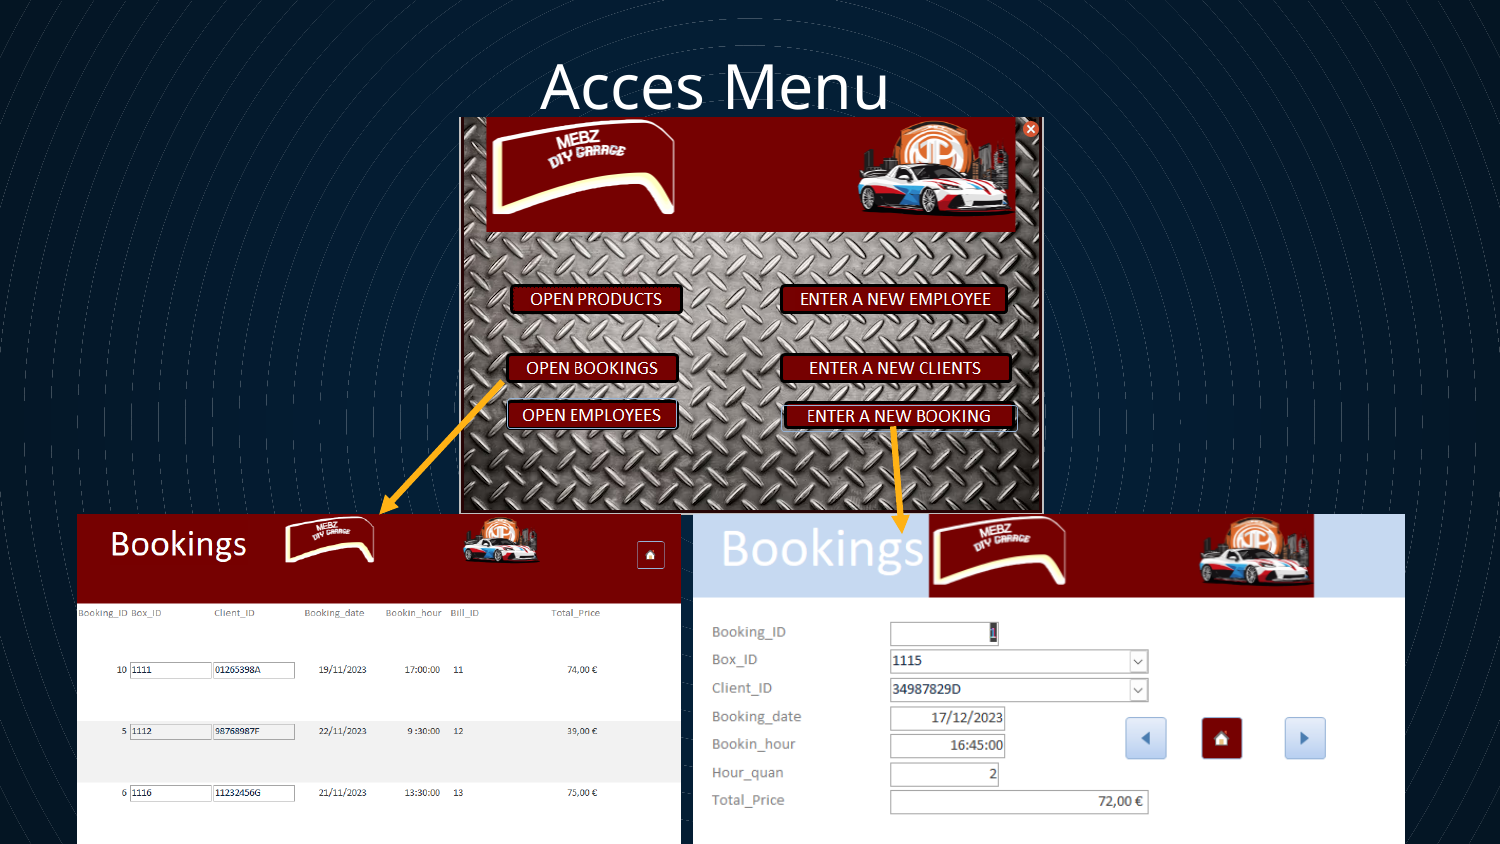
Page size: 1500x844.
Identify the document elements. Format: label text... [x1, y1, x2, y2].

title Acces Menu [525, 30, 975, 116]
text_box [892, 426, 903, 535]
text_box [378, 381, 503, 515]
picture [77, 117, 1405, 844]
